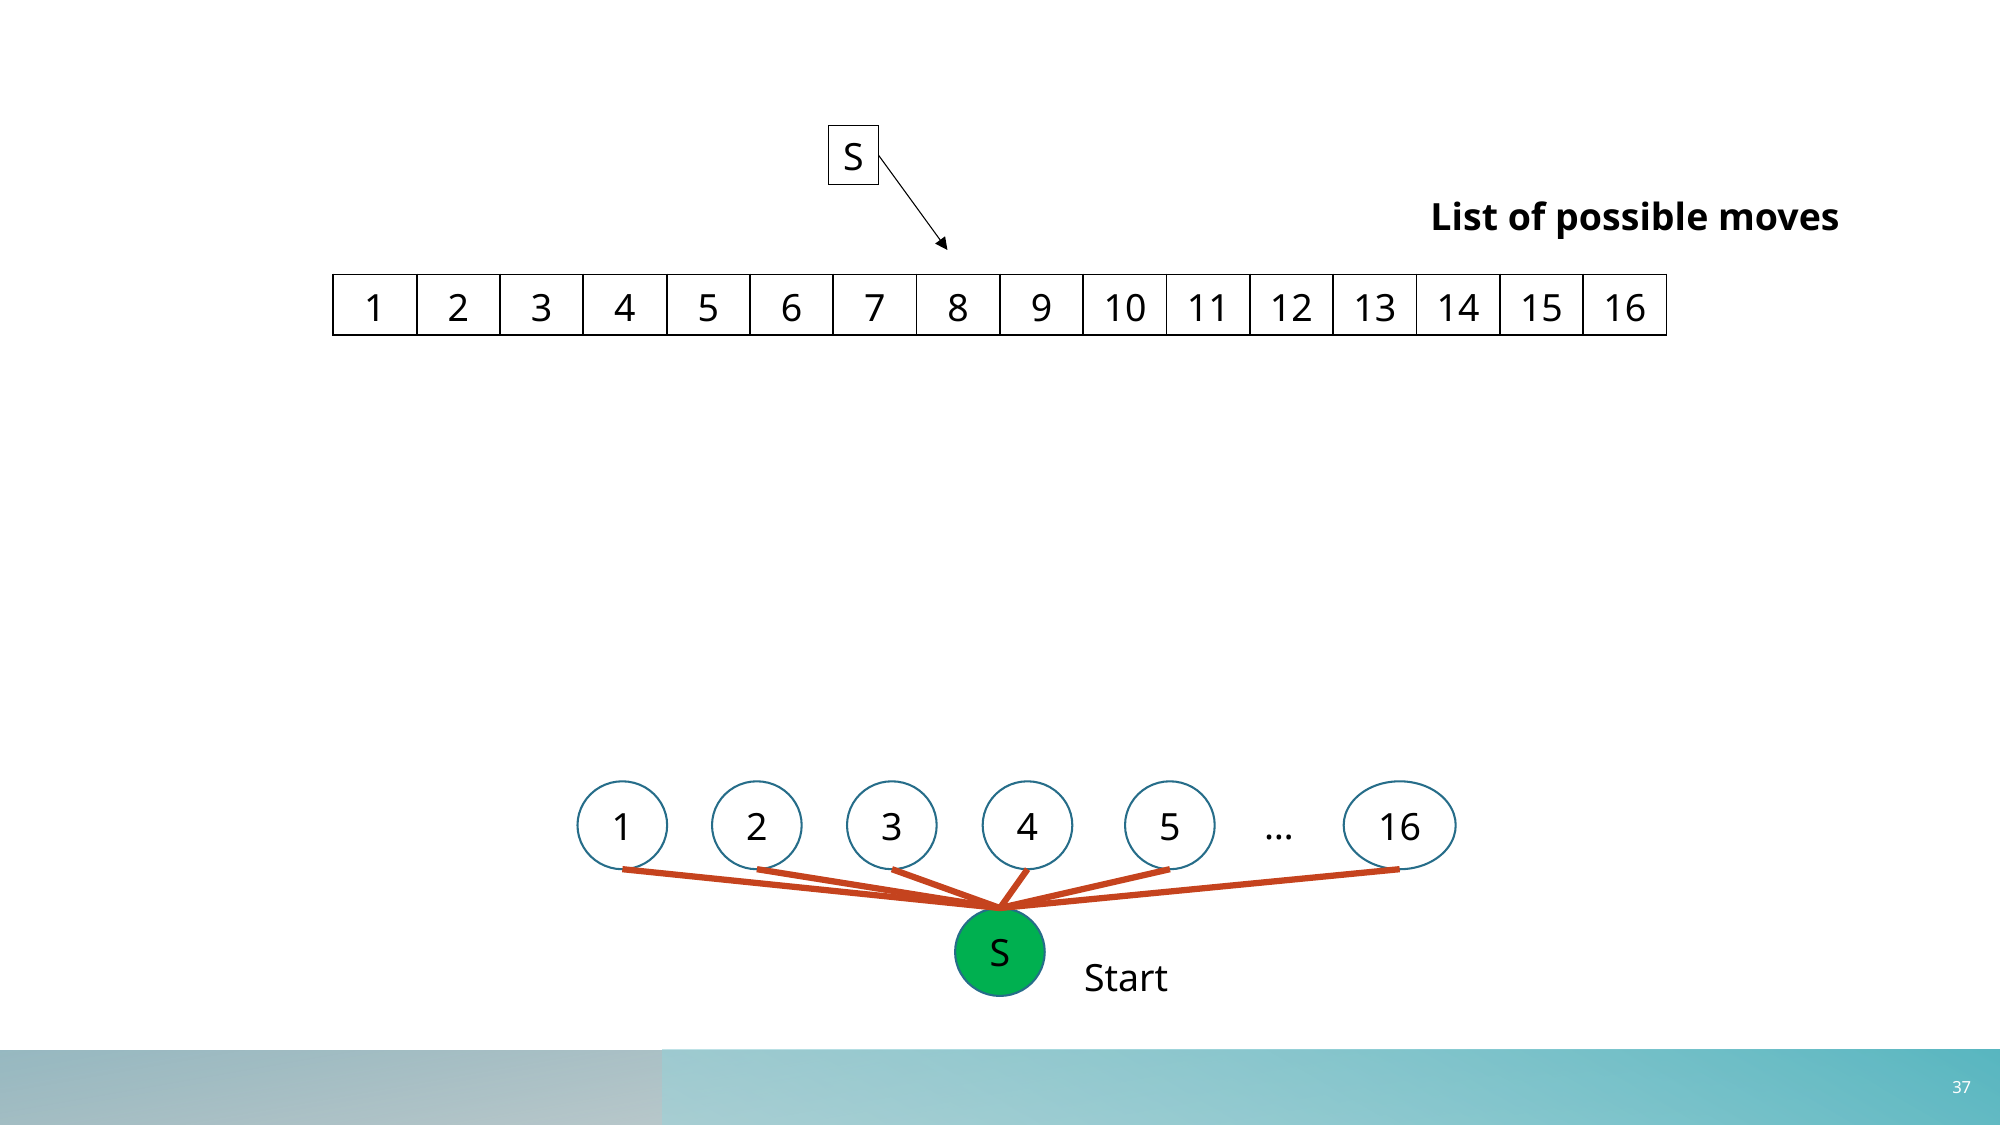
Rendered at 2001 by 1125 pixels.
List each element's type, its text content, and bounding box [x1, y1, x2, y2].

table_header 10 [1084, 275, 1166, 334]
table_header 11 [1167, 275, 1249, 334]
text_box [999, 869, 1400, 909]
table_header 15 [1501, 275, 1582, 334]
table_header 5 [668, 275, 749, 334]
text_box 3 [845, 780, 938, 869]
table_header 6 [751, 275, 832, 334]
table_header 16 [1584, 275, 1666, 334]
text_box 4 [981, 780, 1074, 869]
table_header 12 [1251, 275, 1332, 334]
table_header 2 [418, 275, 499, 334]
slide_number 36 [1914, 1051, 1987, 1125]
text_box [891, 869, 999, 909]
table_header 7 [834, 275, 916, 334]
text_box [756, 869, 891, 909]
text_box S [954, 910, 1046, 998]
text_box S [828, 125, 879, 185]
table_header 13 [1334, 275, 1416, 334]
table_header 4 [584, 275, 666, 334]
text_box 5 [1124, 780, 1216, 869]
text_box List of possible moves [1415, 185, 1855, 246]
table_header 1 [334, 275, 416, 334]
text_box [879, 155, 948, 251]
text_box … [1249, 794, 1309, 855]
table_header 14 [1417, 275, 1499, 334]
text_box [622, 869, 756, 909]
text_box 16 [1342, 780, 1457, 871]
table_header 9 [1001, 275, 1082, 334]
table_header 3 [501, 275, 582, 334]
text_box Start [1069, 946, 1183, 1007]
text_box 2 [710, 780, 803, 869]
table_header 8 [917, 275, 999, 334]
text_box 1 [576, 780, 669, 871]
